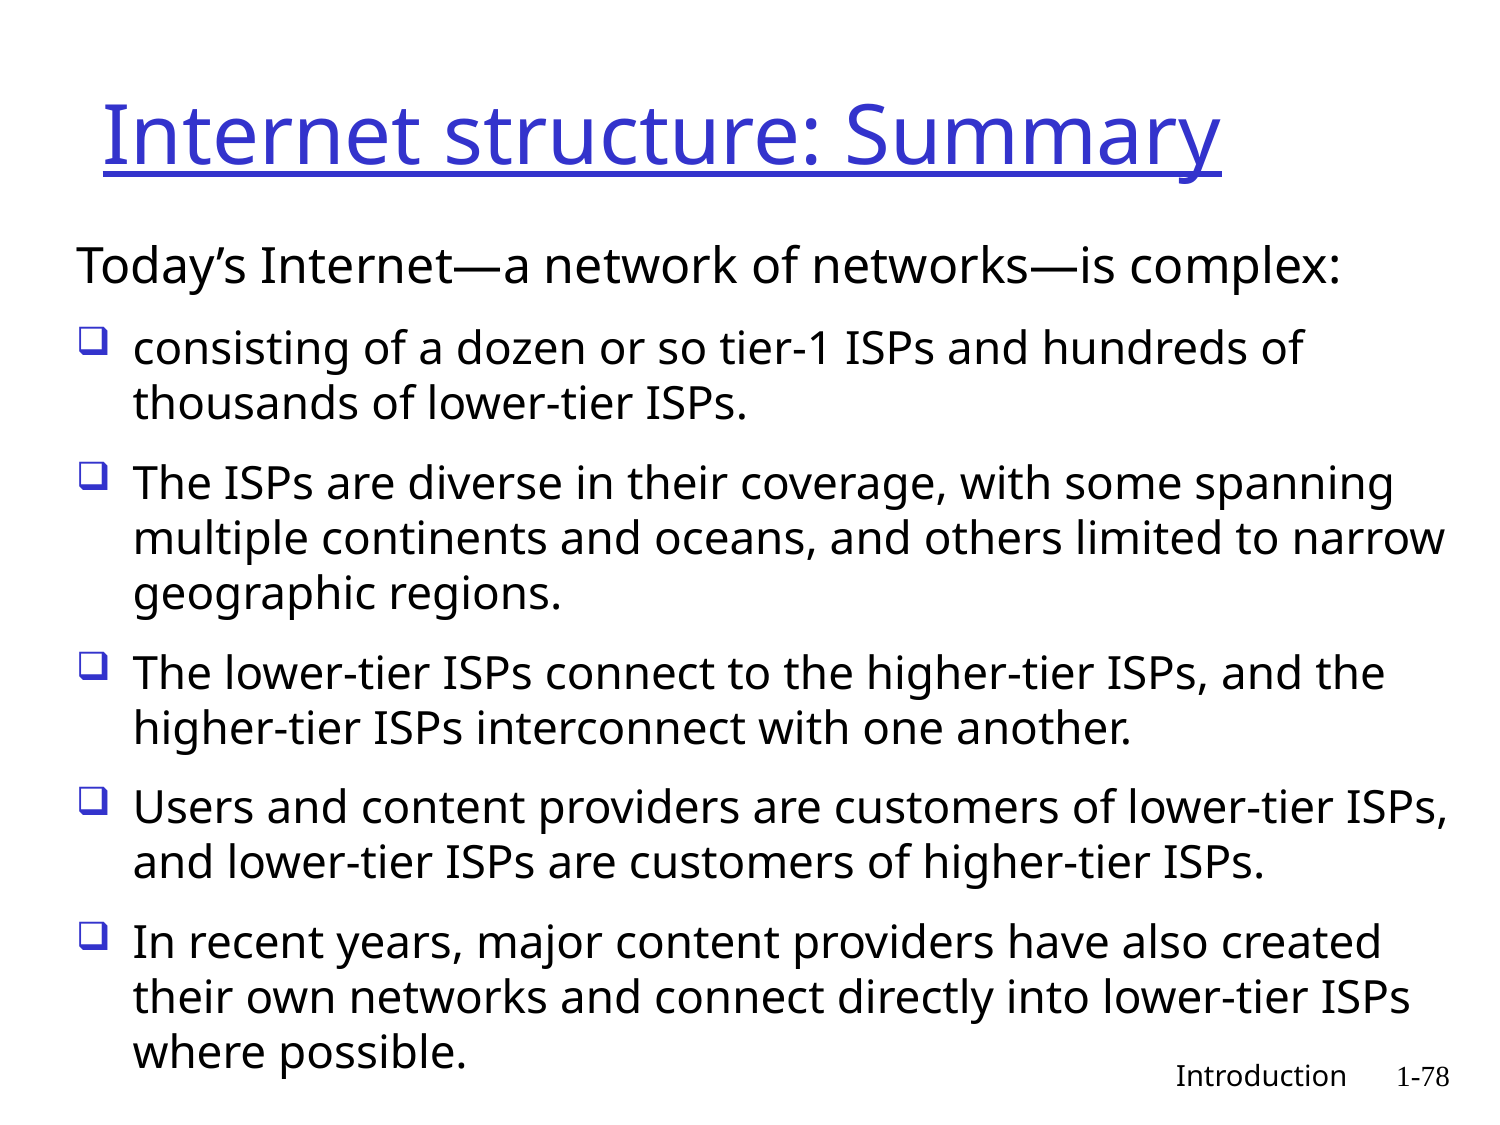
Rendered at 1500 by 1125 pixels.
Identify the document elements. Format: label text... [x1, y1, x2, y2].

title Internet structure: Summary [87, 37, 1363, 225]
slide_number 1-78 [1362, 1049, 1466, 1125]
list Today’s Internet—a network of networks—is complex: consisting of a dozen or so tier-1 ISPs and hundreds of thousands of lower-tier ISPs. The ISPs are diverse in their coverage, with some spanning multiple continents and oceans, and others limited to narrow geographic regions. The lower-tier ISPs connect to the higher-tier ISPs, and the higher-tier ISPs interconnect with one another. Users and content providers are customers of lower-tier ISPs, and lower-tier ISPs are customers of higher-tier ISPs. In recent years, major content providers have also created their own networks and connect directly into lower-tier ISPs where possible. [60, 225, 1467, 1090]
footer Introduction [887, 1049, 1362, 1125]
